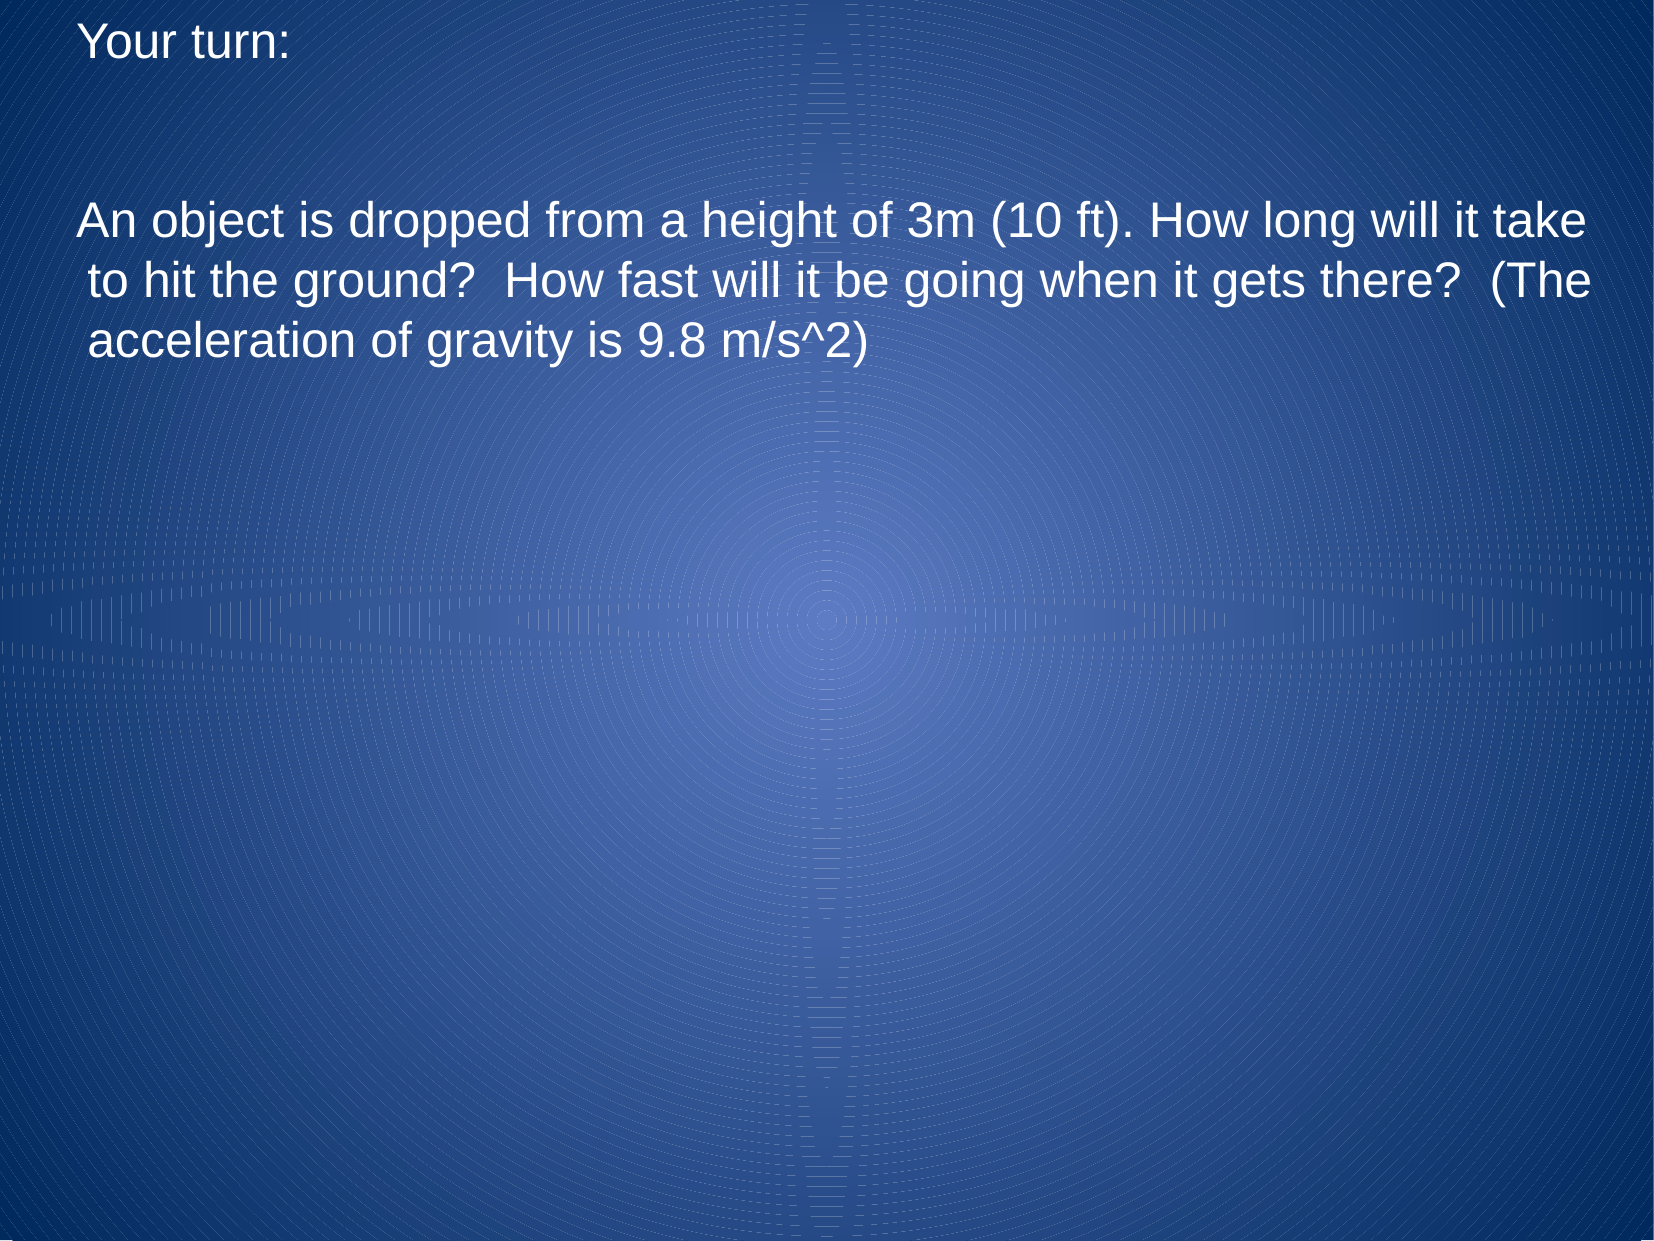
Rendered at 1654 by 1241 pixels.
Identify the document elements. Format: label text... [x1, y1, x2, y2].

list Your turn: An object is dropped from a height of 3m (10 ft). How long will it take to hit the ground? How fast will it be going when it gets there? (The acceleration of gravity is 9.8 m/s^2) [0, 0, 1654, 819]
